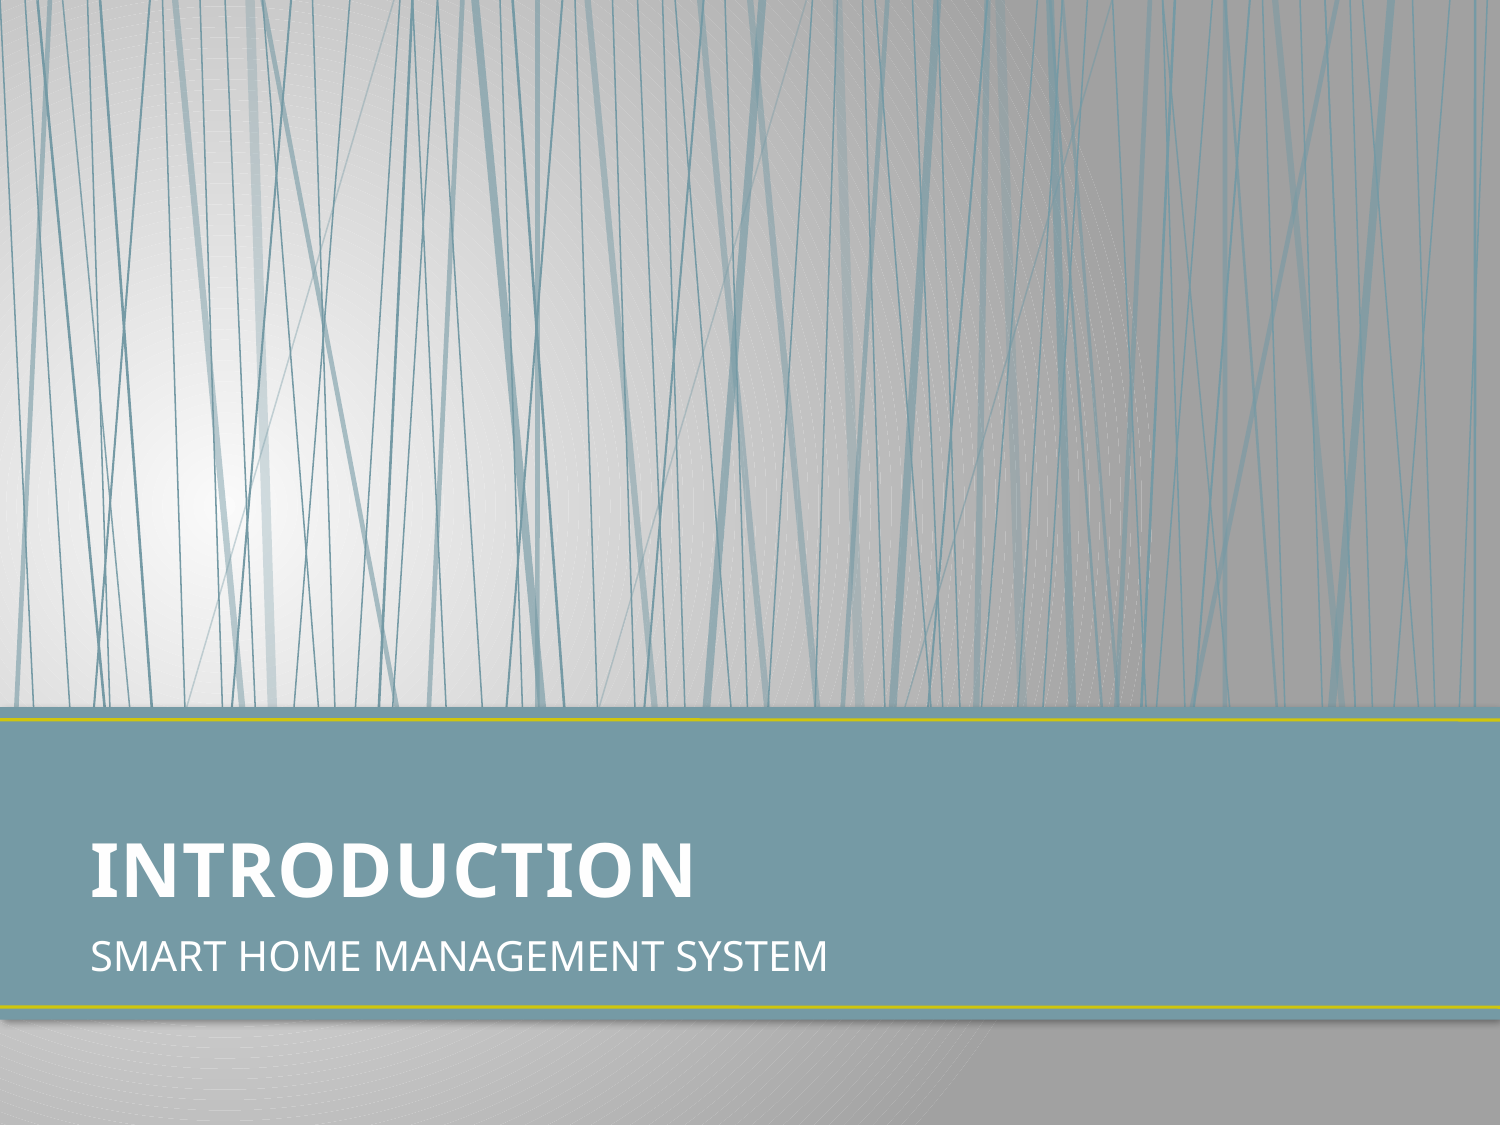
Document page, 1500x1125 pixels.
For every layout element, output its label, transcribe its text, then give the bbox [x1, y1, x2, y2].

title INTRODUCTION [75, 732, 1438, 920]
list SMART HOME MANAGEMENT SYSTEM [75, 922, 1438, 991]
